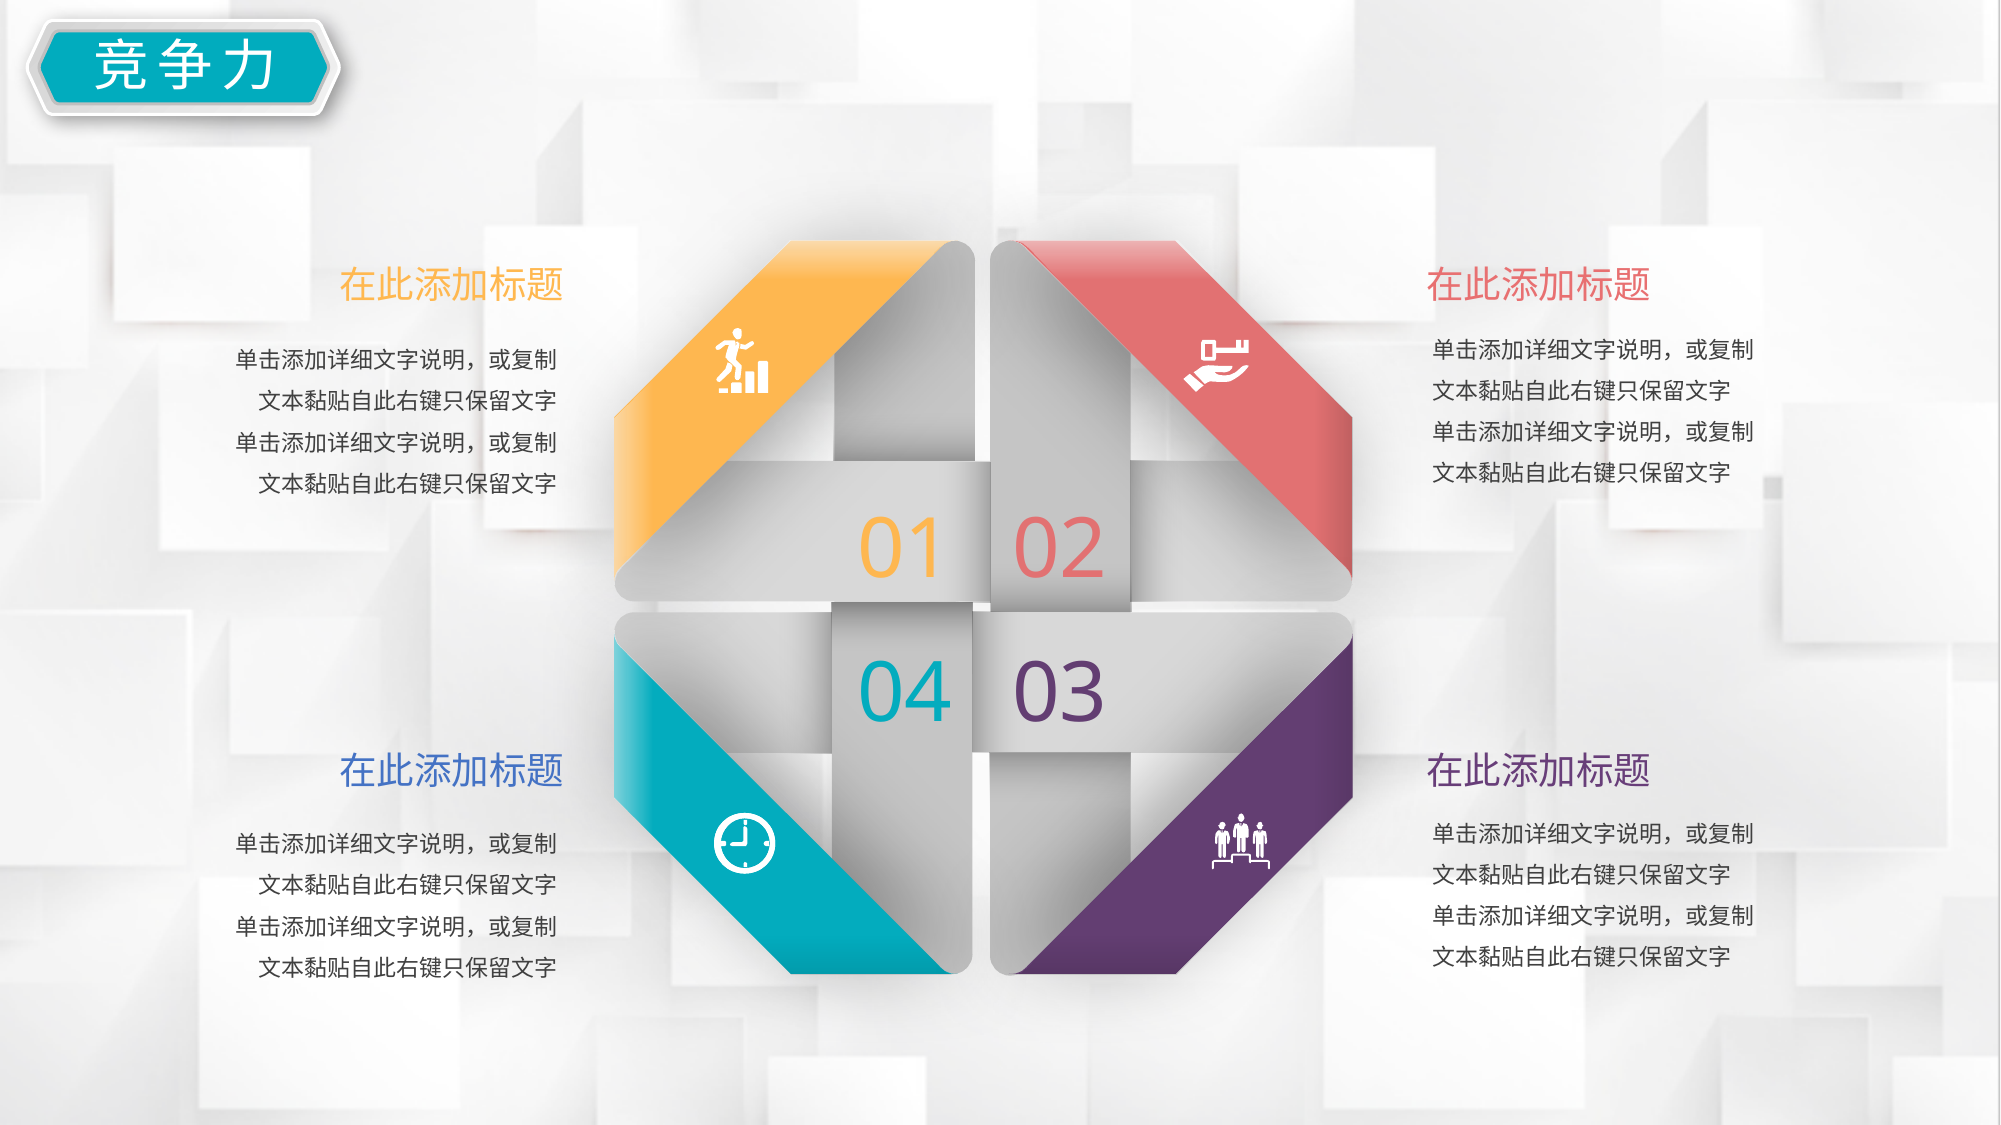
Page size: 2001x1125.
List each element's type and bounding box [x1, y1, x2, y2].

text_box [1211, 813, 1270, 870]
text_box [203, 253, 582, 507]
text_box [715, 327, 769, 393]
text_box [714, 812, 776, 874]
picture [0, 0, 2001, 1125]
text_box [614, 240, 1353, 976]
text_box [1411, 253, 1787, 497]
text_box [1411, 739, 1787, 981]
text_box [1183, 339, 1249, 392]
text_box [27, 20, 340, 115]
text_box [203, 739, 582, 991]
